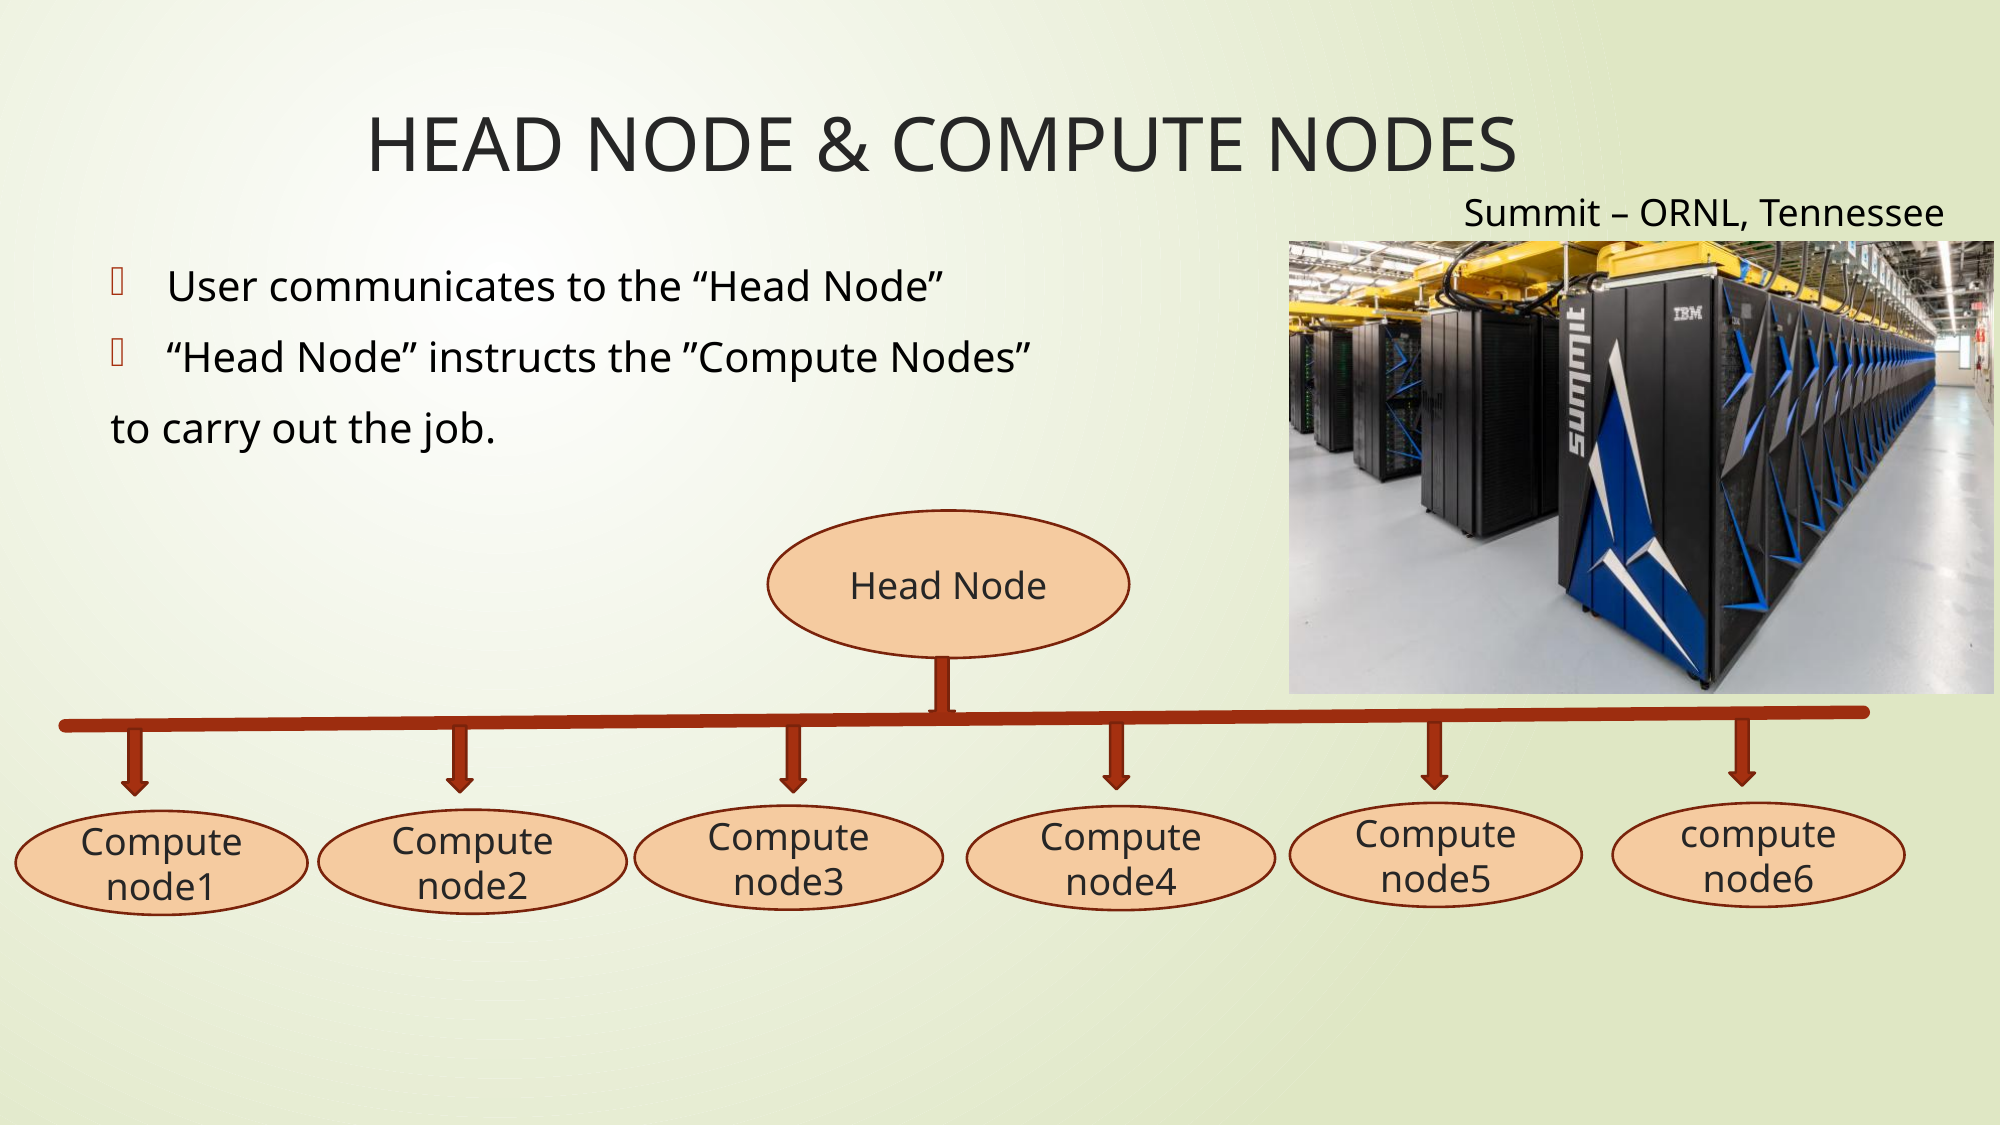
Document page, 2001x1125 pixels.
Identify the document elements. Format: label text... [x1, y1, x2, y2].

title HEAD NODE & COMPUTE NODES [211, 88, 1674, 252]
list User communicates to the “Head Node” “Head Node” instructs the ”Compute Nodes” to carry out the job. [95, 252, 1284, 510]
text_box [15, 510, 1905, 916]
picture [1289, 240, 1994, 695]
text_box Summit – ORNL, Tennessee [1449, 181, 1961, 240]
